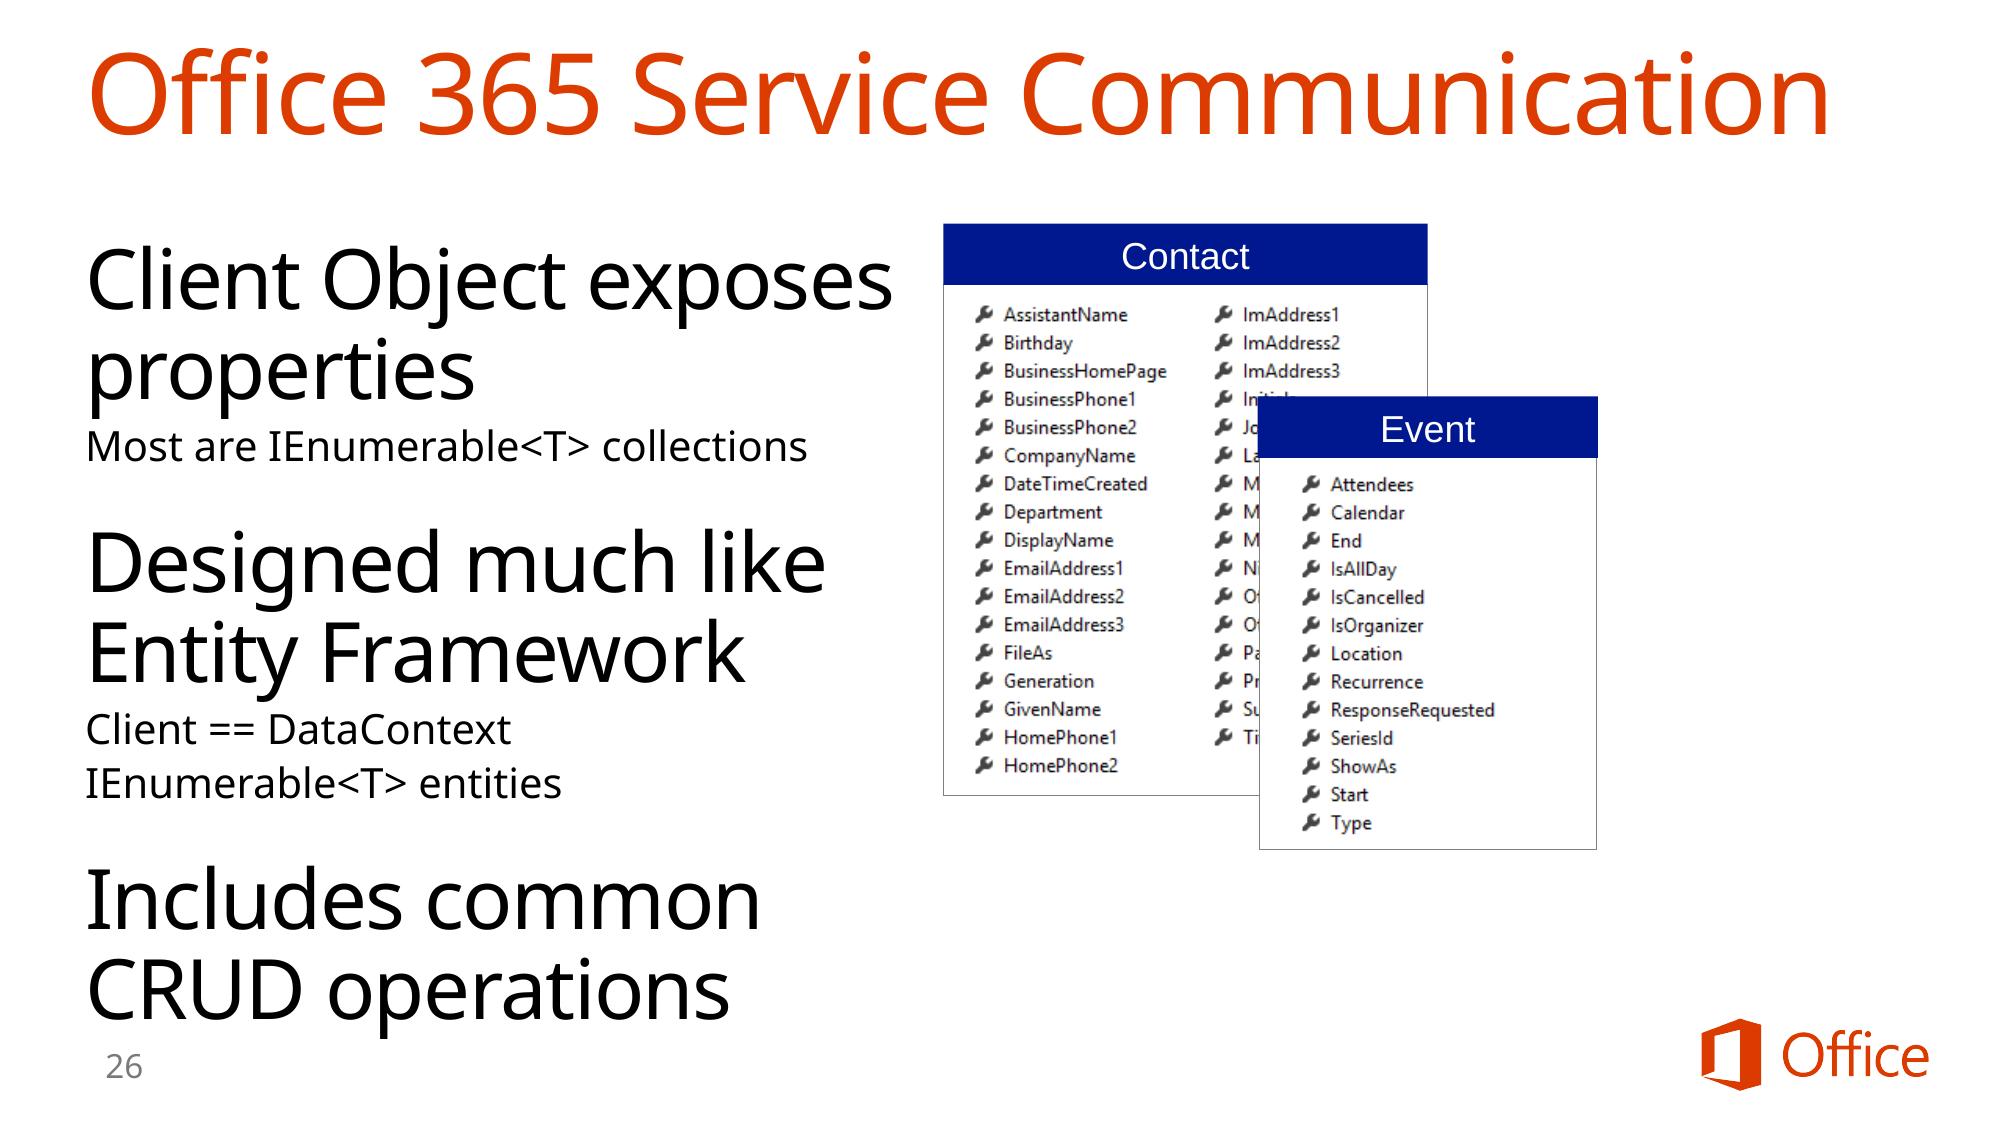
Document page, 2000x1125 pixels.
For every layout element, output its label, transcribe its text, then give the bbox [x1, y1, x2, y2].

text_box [1257, 396, 1599, 850]
picture [1670, 987, 1960, 1122]
slide_number 26 [85, 1049, 178, 1086]
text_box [943, 223, 1428, 797]
list Client Object exposes properties Most are IEnumerable<T> collections Designed much like Entity Framework Client == DataContext IEnumerable<T> entities Includes common CRUD operations [85, 237, 897, 1009]
title Office 365 Service Communication [85, 37, 1914, 161]
